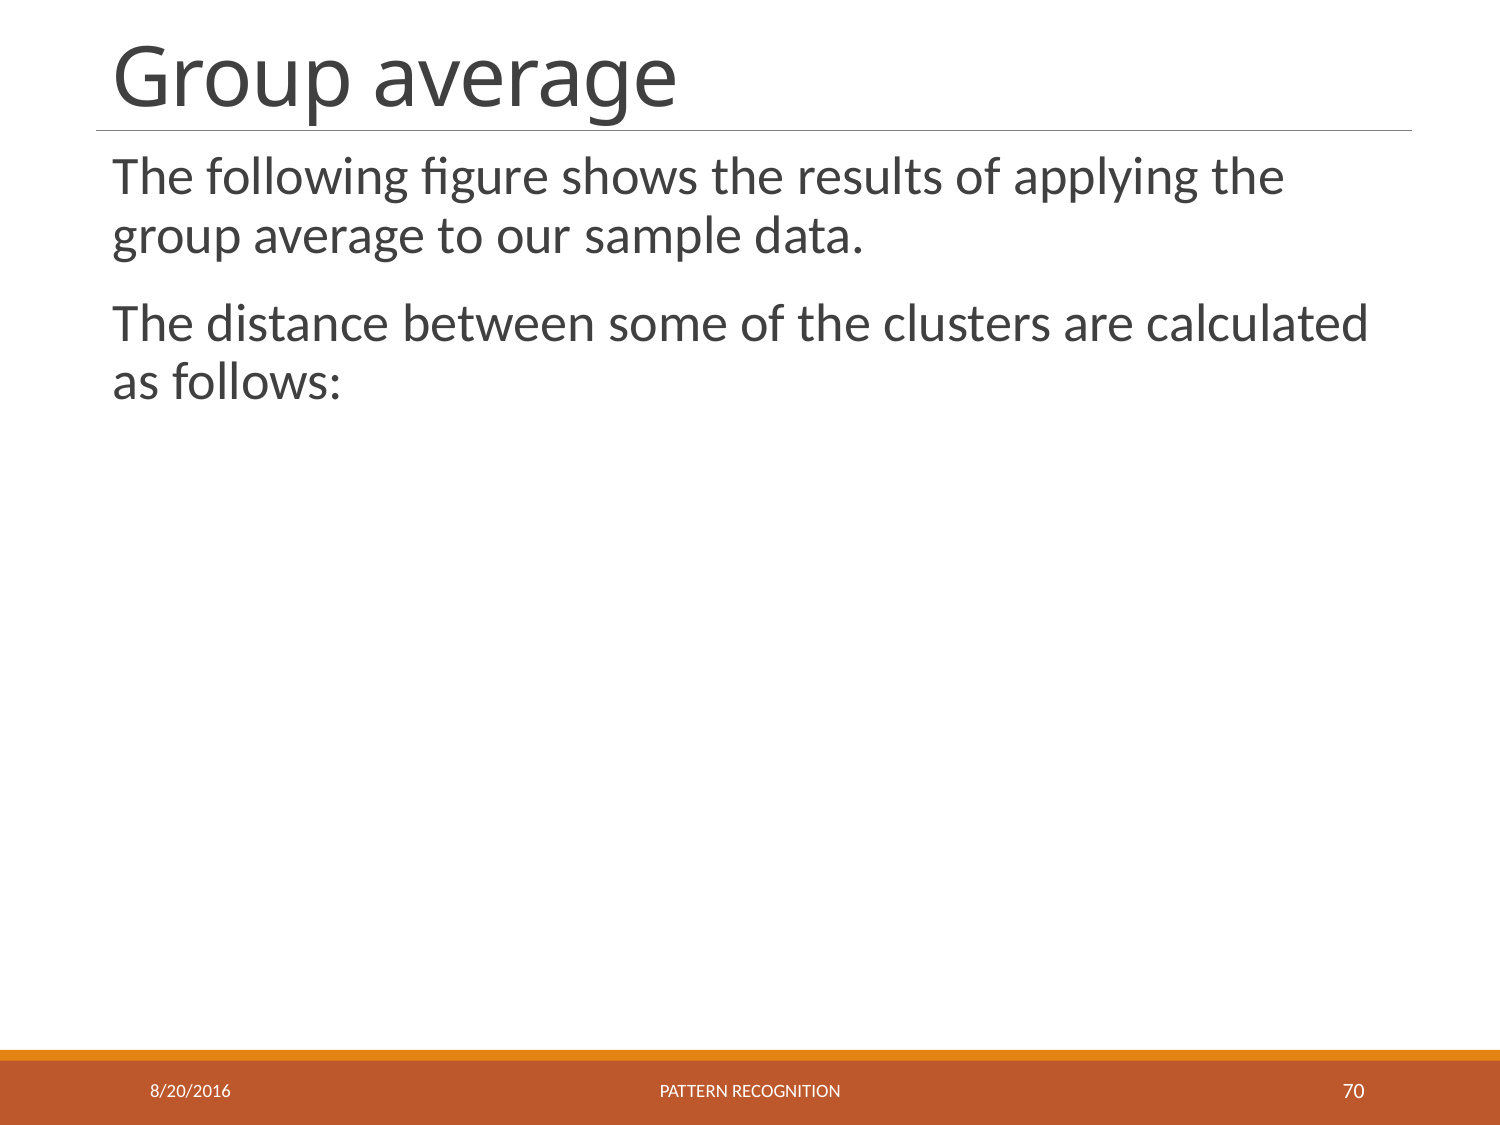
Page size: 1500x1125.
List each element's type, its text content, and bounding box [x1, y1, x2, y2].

title Group average [96, 19, 1413, 131]
footer Pattern recognition [453, 1059, 1047, 1120]
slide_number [135, 1059, 440, 1120]
slide_number 70 [1218, 1059, 1380, 1120]
